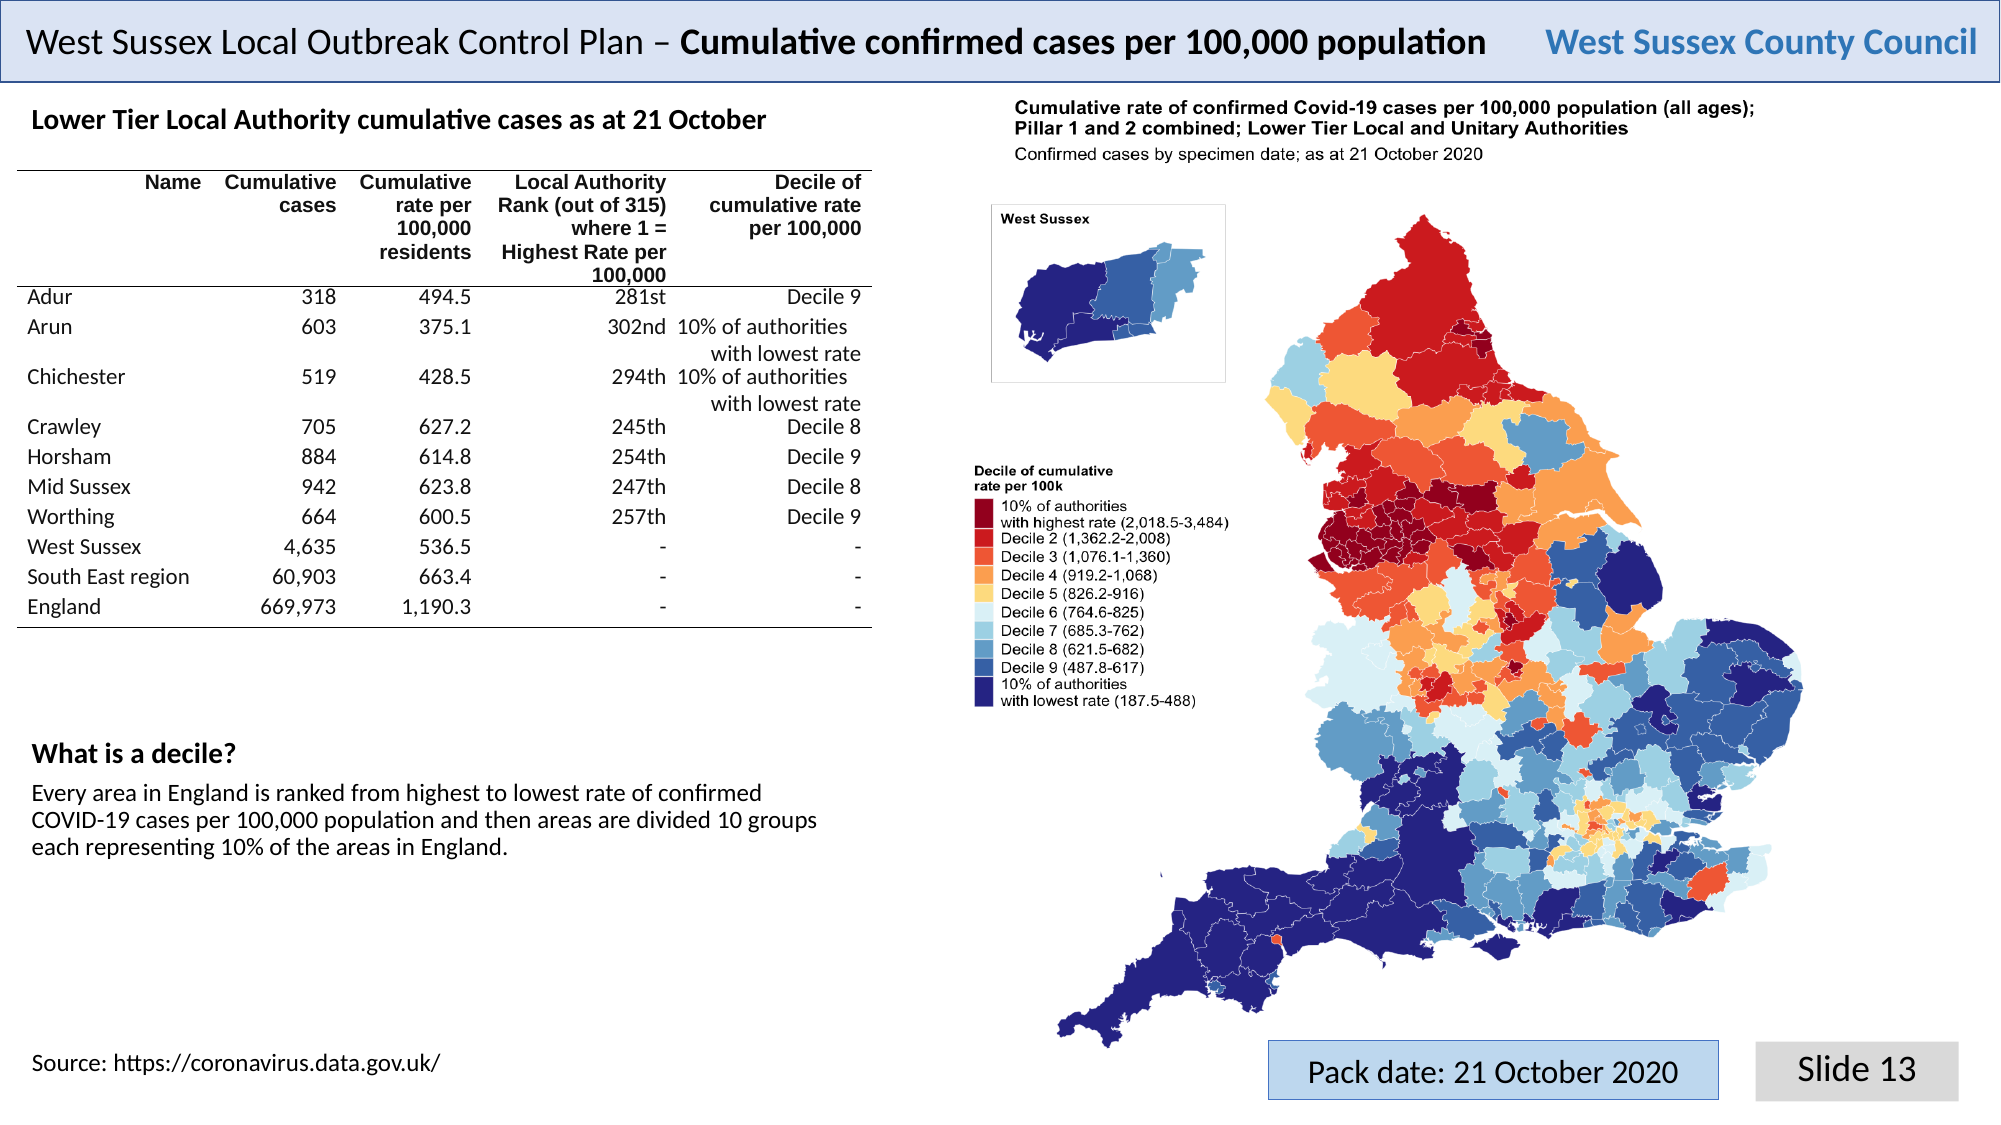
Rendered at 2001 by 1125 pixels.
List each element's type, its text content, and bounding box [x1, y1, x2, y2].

table_cell England [17, 597, 212, 627]
table_cell - [482, 567, 677, 597]
table_cell 494.5 [347, 287, 482, 317]
table_cell 669,973 [212, 597, 347, 627]
table_cell 623.8 [347, 477, 482, 507]
table_cell 375.1 [347, 317, 482, 367]
table_cell Decile 8 [677, 477, 872, 507]
table_cell 884 [212, 447, 347, 477]
table_header Decile of cumulative rate per 100,000 [677, 171, 872, 286]
list Lower Tier Local Authority cumulative cases as at 21 October [16, 97, 895, 173]
table_cell 1,190.3 [347, 597, 482, 627]
table_header Cumulative rate per 100,000 residents [347, 171, 482, 286]
table_cell - [677, 567, 872, 597]
table_cell 603 [212, 317, 347, 367]
table_cell Mid Sussex [17, 477, 212, 507]
table_cell Adur [17, 287, 212, 317]
table_header Name [17, 171, 212, 286]
table_cell 536.5 [347, 537, 482, 567]
table_cell 60,903 [212, 567, 347, 597]
table_cell - [482, 597, 677, 627]
table_cell 10% of authorities with lowest rate [677, 317, 872, 367]
table_cell 318 [212, 287, 347, 317]
table_cell 600.5 [347, 507, 482, 537]
table_cell Horsham [17, 447, 212, 477]
table_cell 247th [482, 477, 677, 507]
table_cell Worthing [17, 507, 212, 537]
table_header Cumulative cases [212, 171, 347, 286]
table_cell Decile 9 [677, 447, 872, 477]
table_cell - [677, 537, 872, 567]
table_cell 664 [212, 507, 347, 537]
table_cell South East region [17, 567, 212, 597]
table_cell 294th [482, 367, 677, 417]
table_cell - [677, 597, 872, 627]
table_cell 663.4 [347, 567, 482, 597]
table_cell 627.2 [347, 417, 482, 447]
list What is a decile? [16, 731, 562, 772]
table_cell 519 [212, 367, 347, 417]
table_cell 4,635 [212, 537, 347, 567]
table_cell 257th [482, 507, 677, 537]
table_cell Chichester [17, 367, 212, 417]
list Every area in England is ranked from highest to lowest rate of confirmed COVID-19 cases per 100,000 population and then areas are divided 10 groups each representing 10% of the areas in England. [16, 772, 853, 900]
table_cell Arun [17, 317, 212, 367]
table_cell 10% of authorities with lowest rate [677, 367, 872, 417]
table_cell 705 [212, 417, 347, 447]
table_cell 942 [212, 477, 347, 507]
table_cell 302nd [482, 317, 677, 367]
table_header Local Authority Rank (out of 315) where 1 = Highest Rate per 100,000 [482, 171, 677, 286]
table_cell 428.5 [347, 367, 482, 417]
table_cell 614.8 [347, 447, 482, 477]
table_cell 254th [482, 447, 677, 477]
list Source: https://coronavirus.data.gov.uk/ [17, 1042, 660, 1103]
table_cell Crawley [17, 417, 212, 447]
table_cell Decile 9 [677, 507, 872, 537]
table_cell - [482, 537, 677, 567]
table_cell 281st [482, 287, 677, 317]
table_cell Decile 8 [677, 417, 872, 447]
table_cell Decile 9 [677, 287, 872, 317]
table_cell West Sussex [17, 537, 212, 567]
picture [895, 91, 1959, 1104]
table_cell 245th [482, 417, 677, 447]
